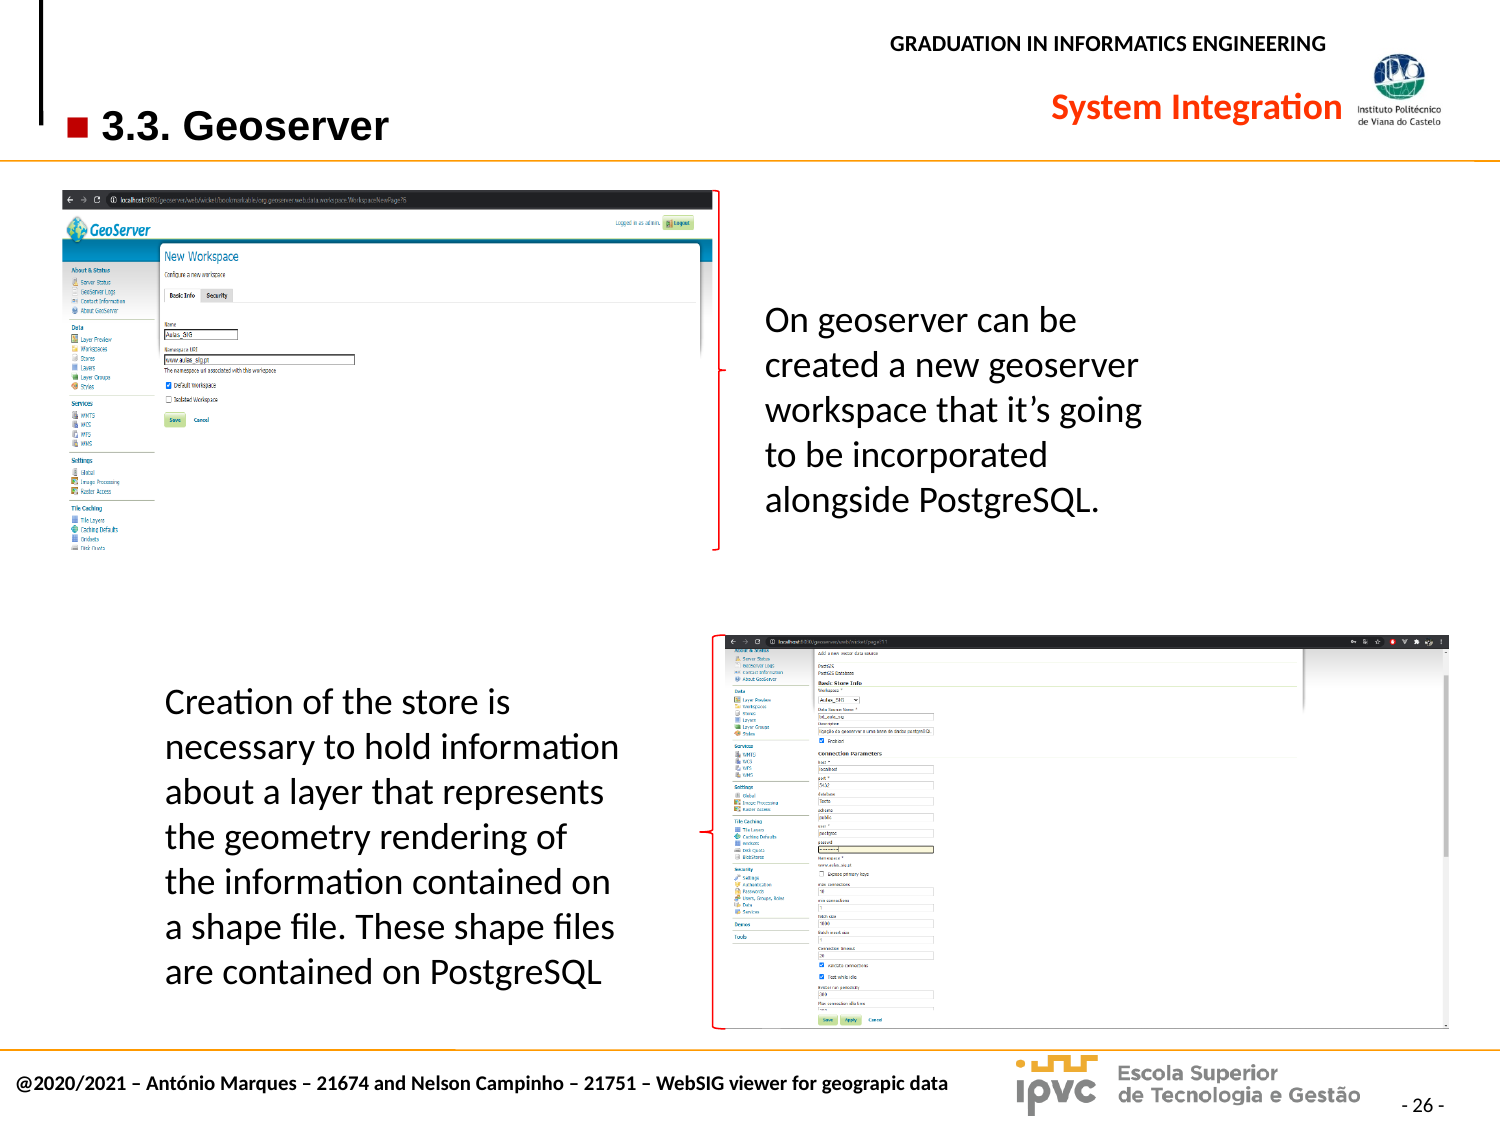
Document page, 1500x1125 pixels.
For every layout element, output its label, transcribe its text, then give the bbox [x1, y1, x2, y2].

text_box Creation of the store is necessary to hold information about a layer that represents the geometry rendering of the information contained on a shape file. These shape files are contained on PostgreSQL [150, 669, 638, 1000]
text_box [42, 7, 1188, 58]
text_box [1359, 1032, 1496, 1082]
text_box On geoserver can be created a new geoserver workspace that it’s going to be incorporated alongside PostgreSQL. [750, 287, 1175, 528]
text_box - 26 - [1346, 1082, 1500, 1125]
text_box [699, 634, 724, 1030]
text_box Graduation IN Informatics engineering [766, 21, 1342, 64]
text_box [712, 189, 727, 551]
picture [1349, 37, 1450, 149]
picture [1015, 1055, 1360, 1116]
text_box System Integration [1036, 74, 1344, 135]
picture [62, 244, 713, 551]
picture [62, 190, 713, 239]
picture [725, 634, 1450, 1030]
text_box ■ 3.3. Geoserver [50, 91, 1196, 157]
text_box @2020/2021 – António Marques – 21674 and Nelson Campinho – 21751 – WebSIG viewer for geograpic data [0, 1049, 975, 1103]
